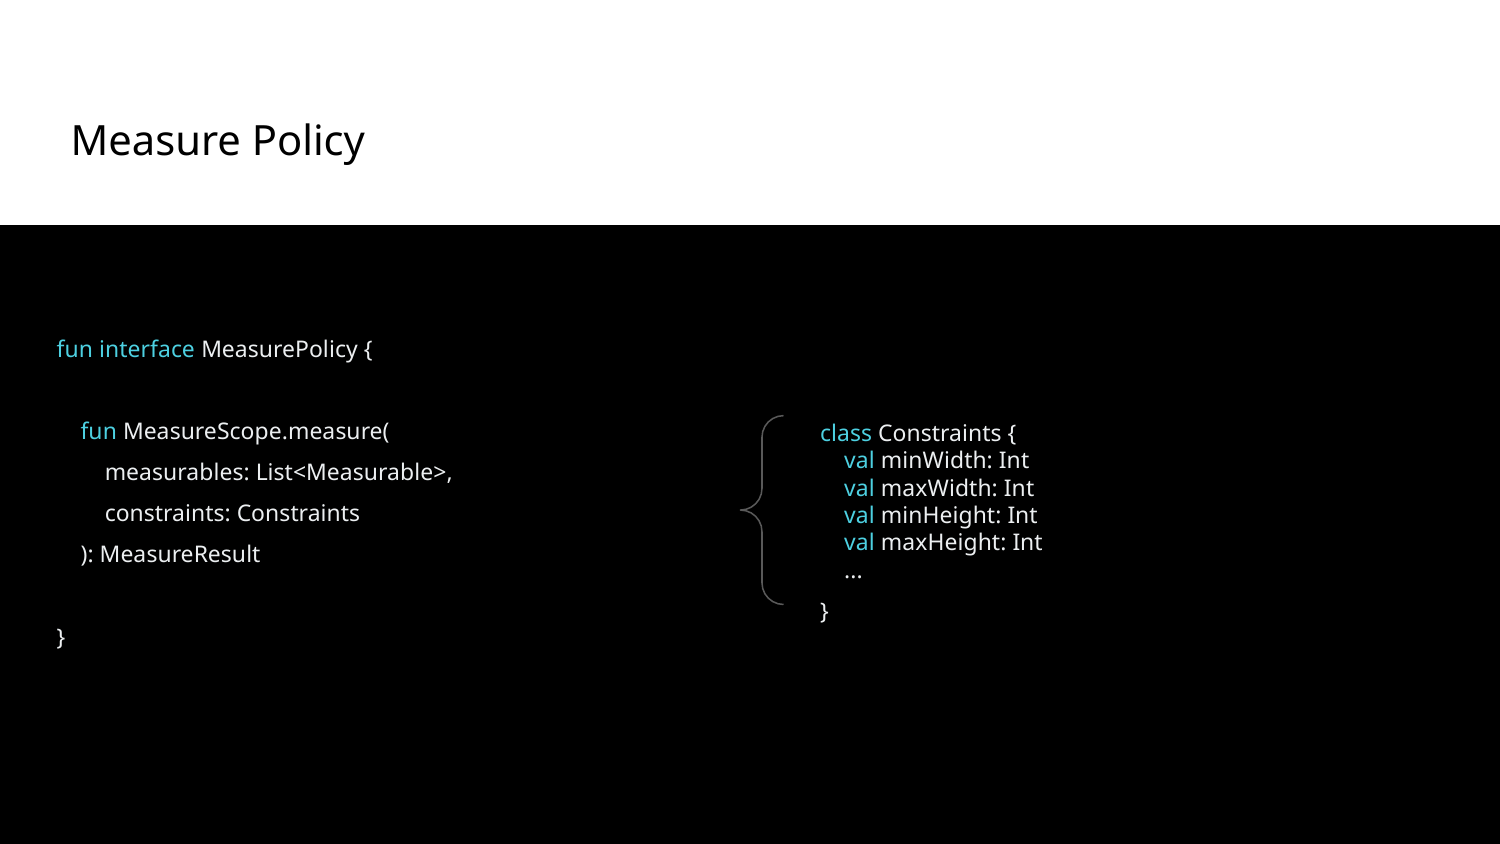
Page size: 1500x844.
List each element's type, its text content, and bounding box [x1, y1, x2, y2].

text_box [0, 225, 1500, 844]
text_box Measure Policy [70, 123, 559, 164]
text_box class Constraints { val minWidth: Int val maxWidth: Int val minHeight: Int val maxHeight: Int ... } [805, 403, 1298, 639]
text_box [740, 415, 784, 605]
text_box fun interface MeasurePolicy { fun MeasureScope.measure( measurables: List<Measurable>, constraints: Constraints ): MeasureResult } [41, 305, 1468, 665]
